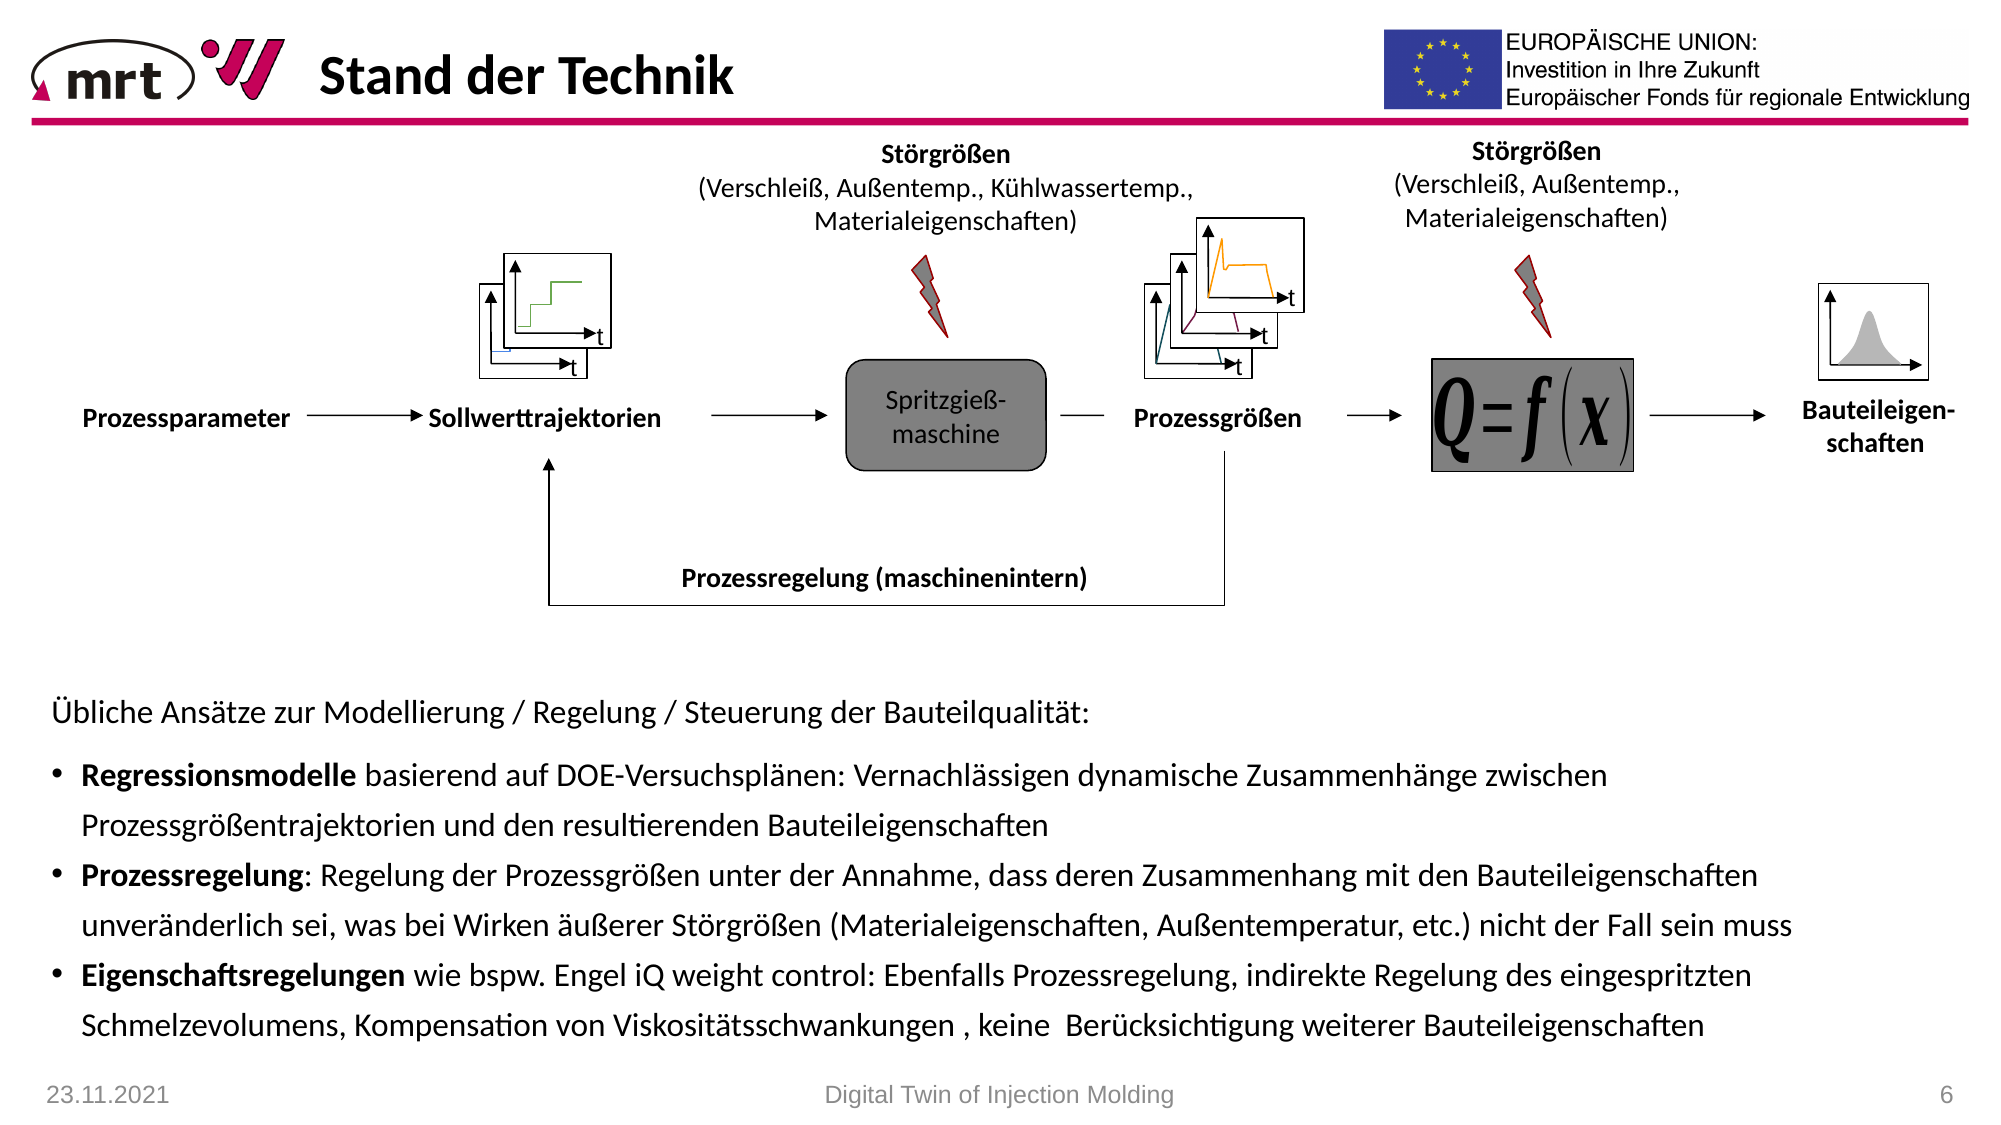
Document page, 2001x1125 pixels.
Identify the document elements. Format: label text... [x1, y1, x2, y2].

slide_number 6 [1649, 1064, 1969, 1124]
picture [201, 39, 285, 100]
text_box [20, 112, 1980, 611]
text_box Stand der Technik [304, 31, 1831, 112]
picture [1384, 29, 1969, 110]
footer Digital Twin of Injection Molding [362, 1064, 1638, 1124]
picture [31, 39, 195, 101]
text_box Übliche Ansätze zur Modellierung / Regelung / Steuerung der Bauteilqualität: Regressionsmodelle basierend auf DOE-Versuchsplänen: Vernachlässigen dynamische Zusammenhänge zwischen Prozessgrößentrajektorien und den resultierenden Bauteileigenschaften Prozessregelung: Regelung der Prozessgrößen unter der Annahme, dass deren Zusammenhang mit den Bauteileigenschaften unveränderlich sei, was bei Wirken äußerer Störgrößen (Materialeigenschaften, Außentemperatur, etc.) nicht der Fall sein muss Eigenschaftsregelungen wie bspw. Engel iQ weight control: Ebenfalls Prozessregelung, indirekte Regelung des eingespritzten Schmelzevolumens, Kompensation von Viskositätsschwankungen , keine Berücksichtigung weiterer Bauteileigenschaften [31, 660, 1969, 1056]
text_box 23.11.2021 [31, 1064, 351, 1124]
